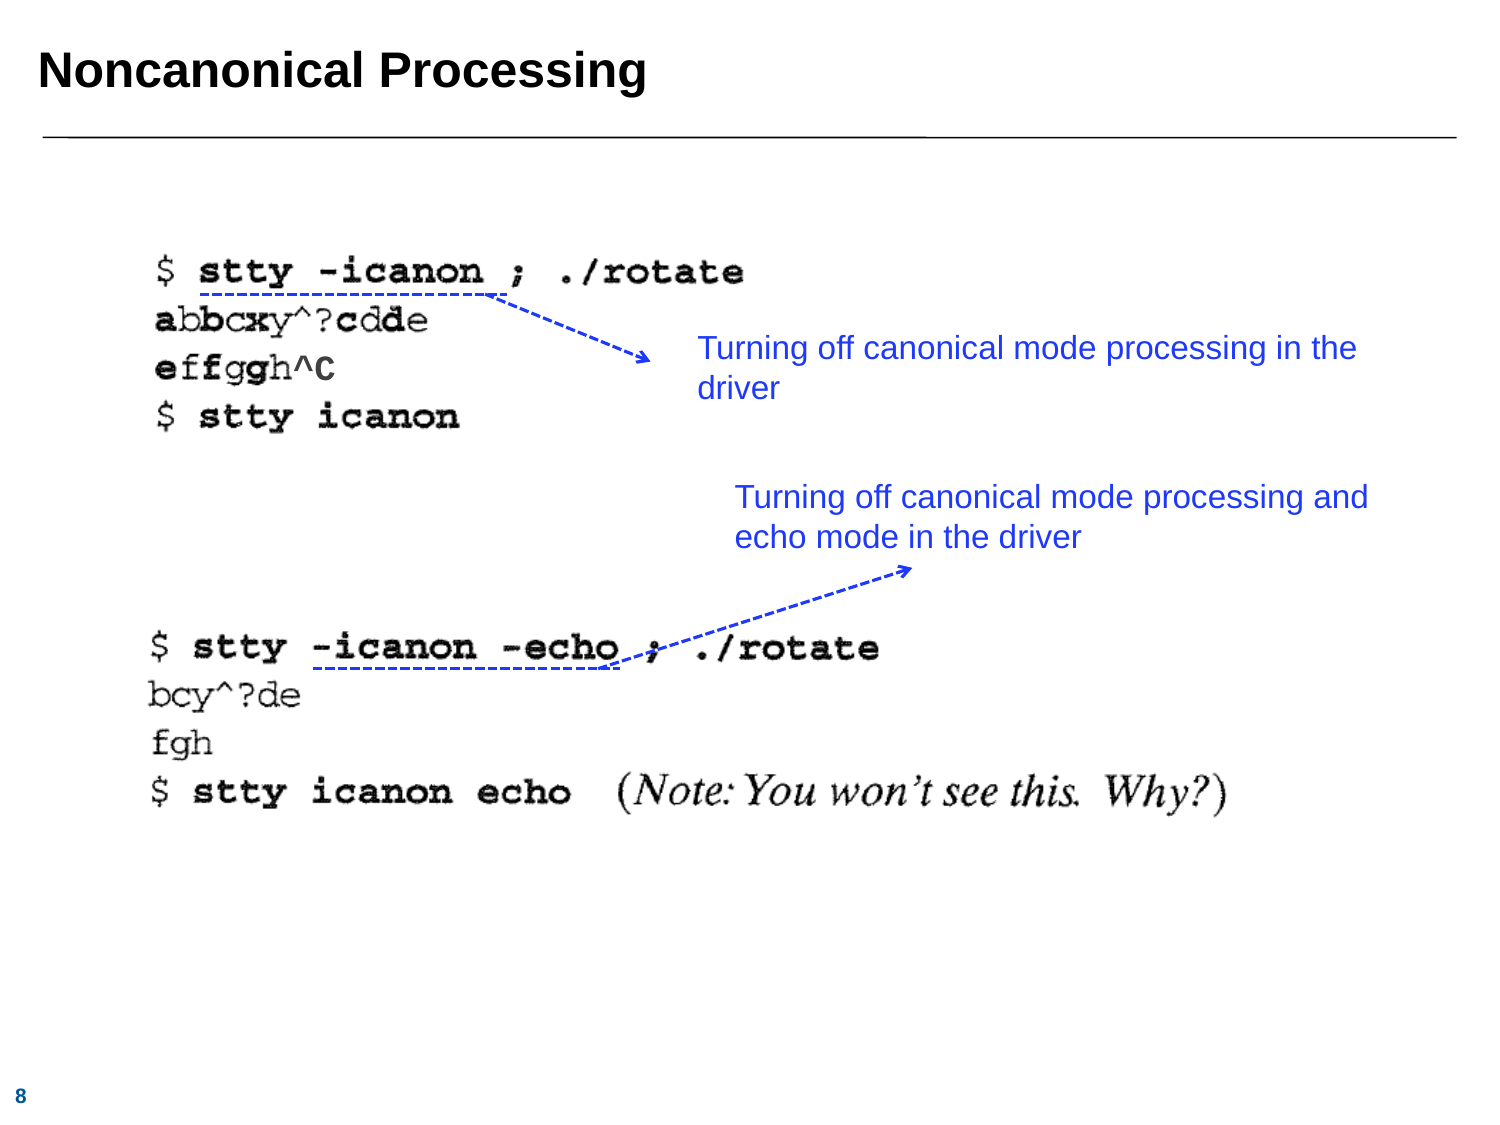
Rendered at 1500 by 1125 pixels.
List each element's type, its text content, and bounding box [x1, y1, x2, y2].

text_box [199, 294, 651, 362]
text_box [312, 567, 913, 669]
text_box Turning off canonical mode processing in the driver [749, 318, 1400, 414]
text_box Turning off canonical mode processing and echo mode in the driver [719, 468, 1437, 563]
picture [141, 620, 1248, 826]
slide_number 8 [0, 1074, 83, 1120]
title Noncanonical Processing [37, 37, 1450, 113]
picture [147, 240, 749, 441]
